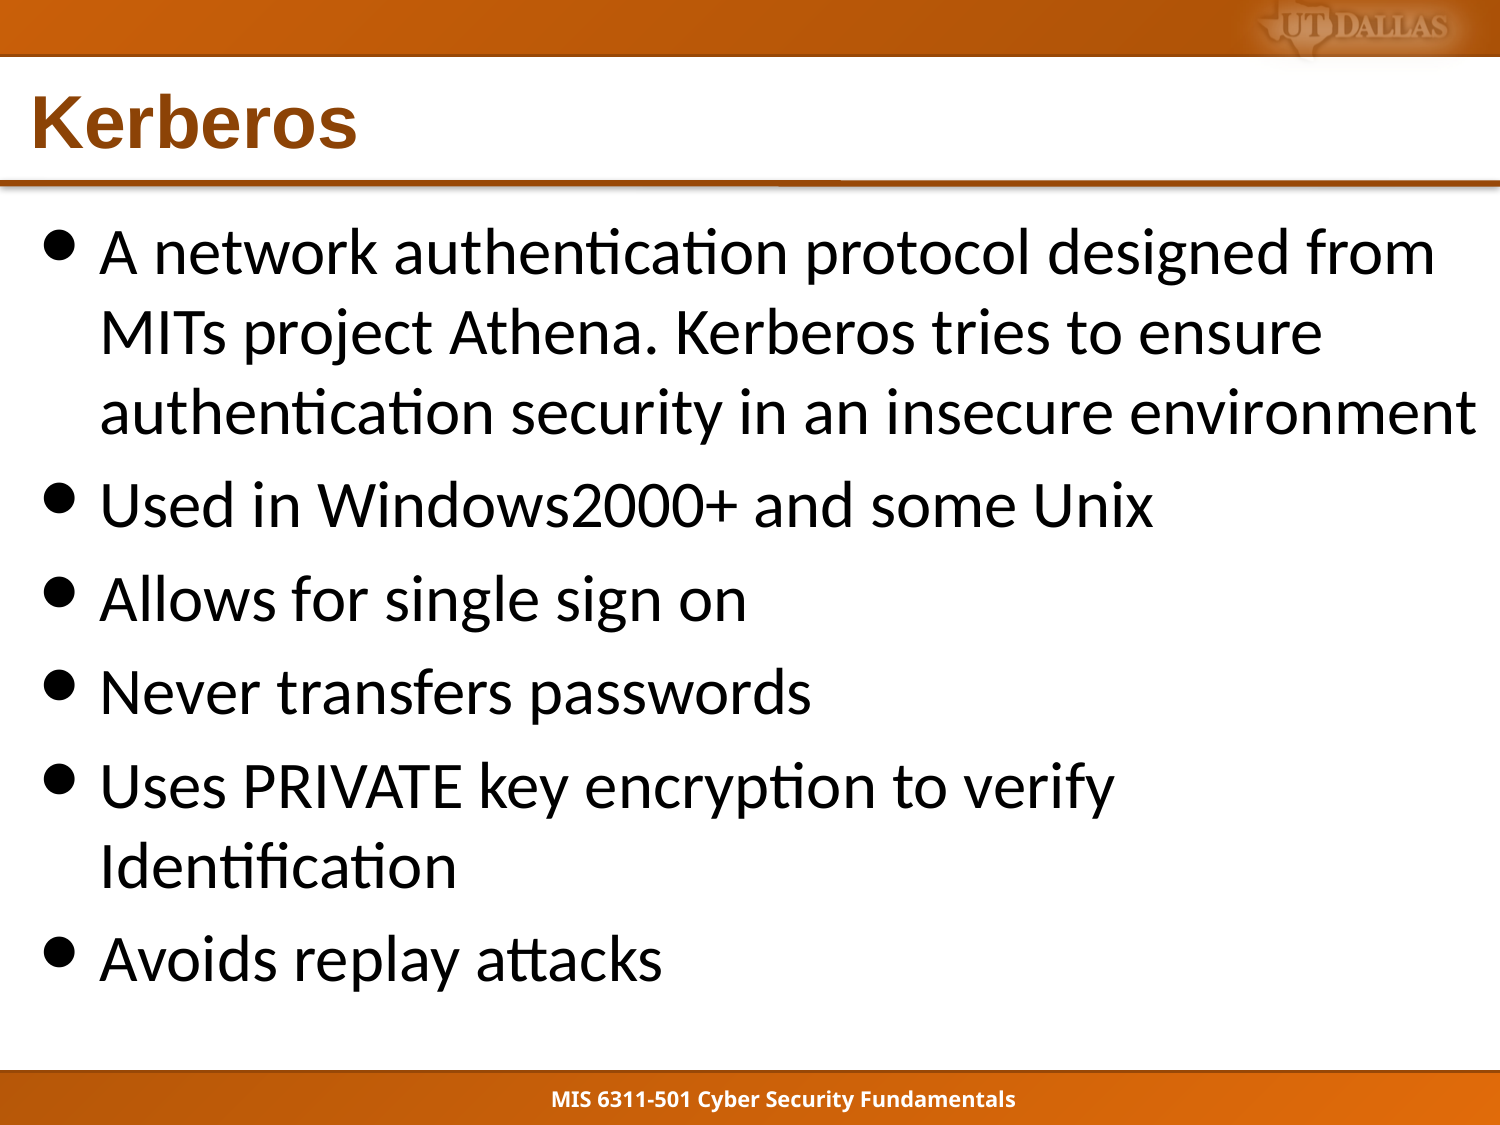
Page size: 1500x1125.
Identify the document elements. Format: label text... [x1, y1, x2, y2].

picture [1218, 0, 1500, 62]
title Kerberos [0, 62, 1500, 176]
list A network authentication protocol designed from MITs project Athena. Kerberos tries to ensure authentication security in an insecure environment Used in Windows2000+ and some Unix Allows for single sign on Never transfers passwords Uses PRIVATE key encryption to verify Identification Avoids replay attacks [24, 199, 1500, 1077]
